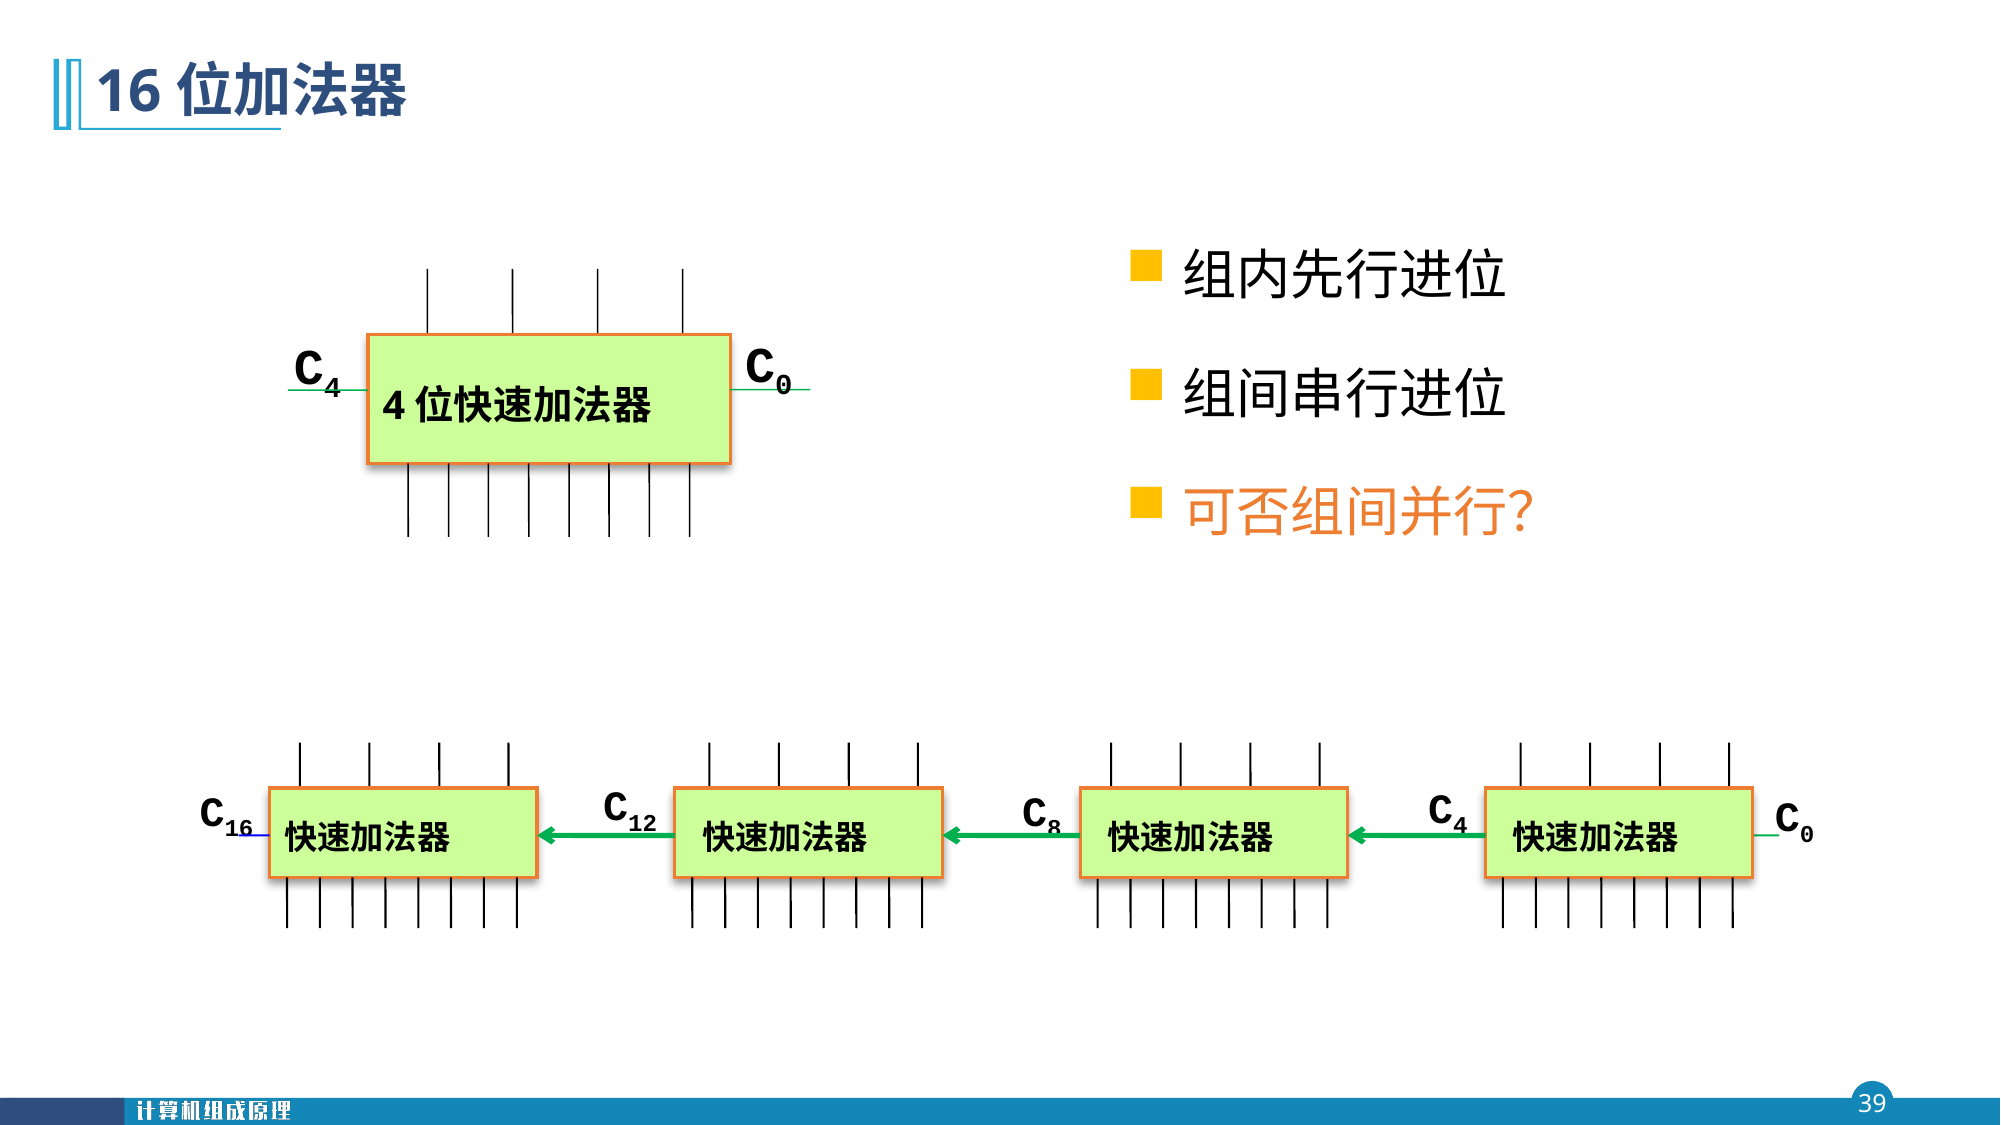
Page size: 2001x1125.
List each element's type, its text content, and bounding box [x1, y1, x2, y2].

title 16位加法器 [80, 42, 1805, 144]
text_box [588, 742, 1015, 929]
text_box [279, 268, 835, 537]
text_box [1015, 742, 1408, 929]
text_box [184, 742, 588, 929]
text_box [1413, 742, 1845, 929]
list 组内先行进位 组间串行进位 可否组间并行？ [1111, 200, 1753, 572]
